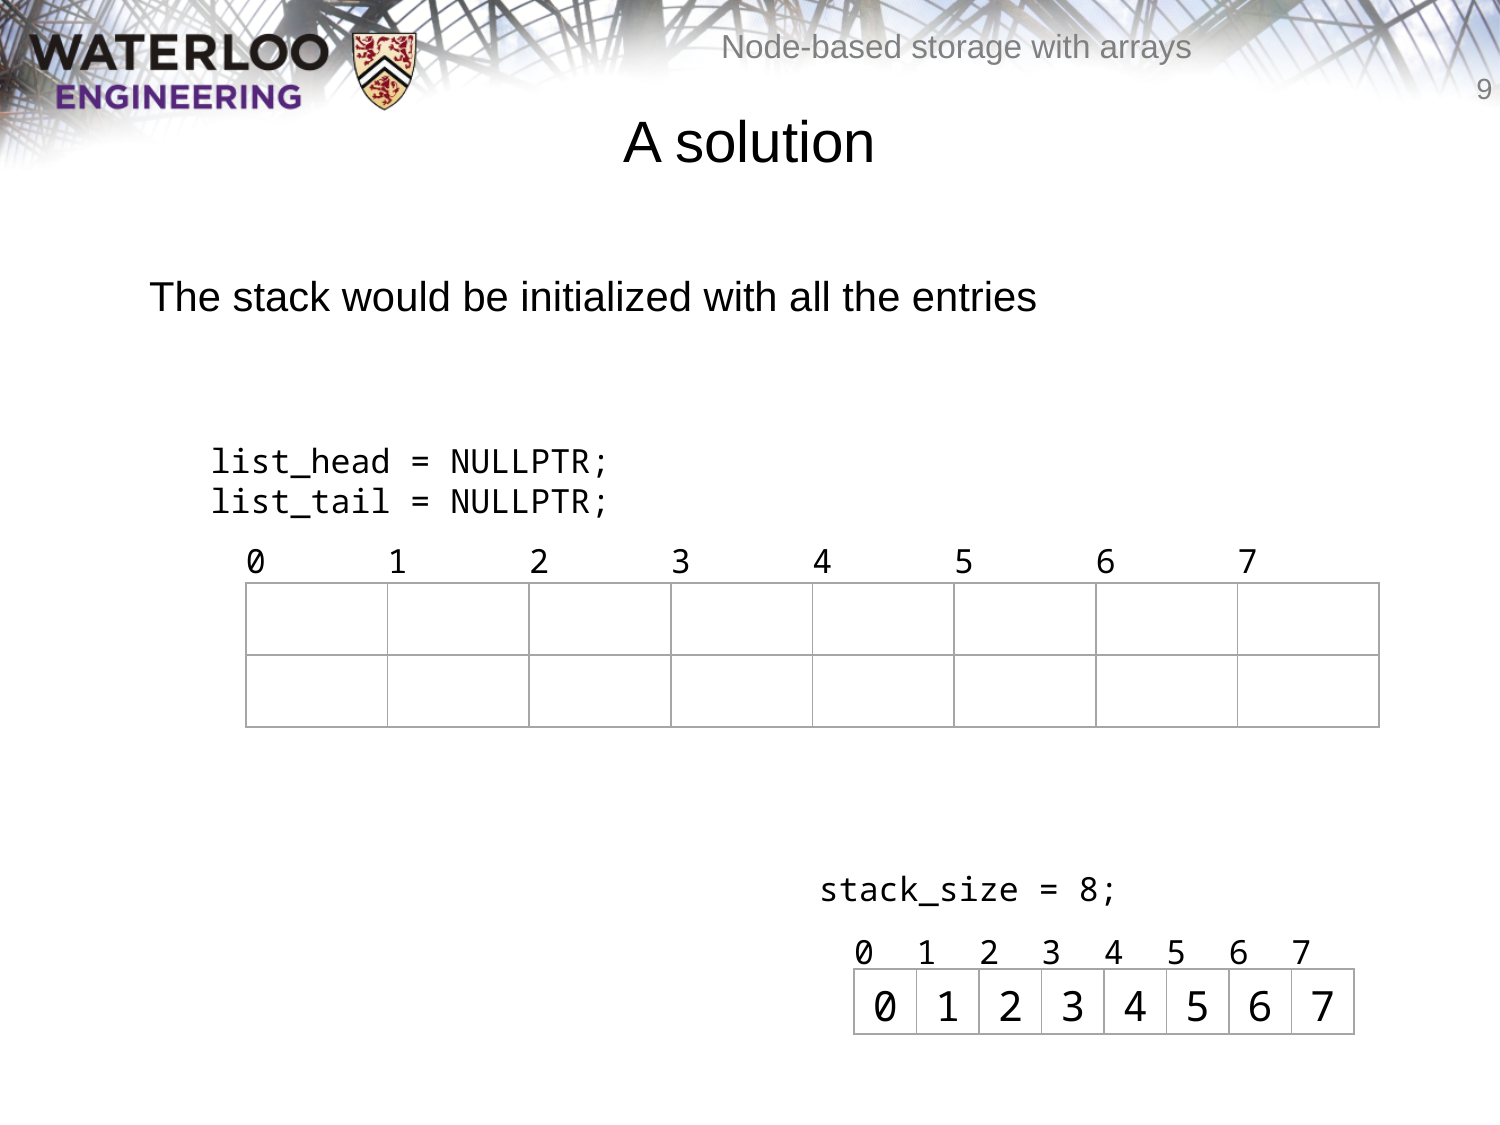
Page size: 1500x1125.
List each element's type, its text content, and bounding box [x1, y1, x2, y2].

table_cell [530, 584, 670, 654]
table_header 4 [812, 538, 954, 582]
text_box list_head = NULLPTR; list_tail = NULLPTR; [195, 433, 717, 528]
table_header 1 [387, 538, 529, 582]
table_cell 0 [855, 970, 916, 1033]
table_cell 7 [1292, 970, 1353, 1033]
table_header 4 [1104, 929, 1167, 968]
table_cell [1238, 584, 1378, 654]
picture [0, 0, 1500, 1125]
table_header 0 [854, 929, 917, 968]
table_header 2 [529, 538, 671, 582]
table_cell 5 [1167, 970, 1228, 1033]
list The stack would be initialized with all the entries [74, 262, 1426, 1006]
table_header 2 [979, 929, 1042, 968]
table_header 7 [1291, 929, 1354, 968]
table_header 3 [671, 538, 812, 582]
table_cell 1 [917, 970, 978, 1033]
table_cell [530, 656, 670, 726]
table_header 3 [1042, 929, 1104, 968]
table_header 6 [1229, 929, 1291, 968]
table_cell [1097, 584, 1237, 654]
table_cell [672, 584, 812, 654]
table_cell 4 [1105, 970, 1166, 1033]
table_header 6 [1096, 538, 1238, 582]
table_cell 3 [1042, 970, 1103, 1033]
title A solution [74, 44, 1426, 233]
table_header 0 [246, 538, 387, 582]
table_cell 2 [980, 970, 1041, 1033]
table_header 7 [1238, 538, 1379, 582]
table_cell [388, 656, 528, 726]
table_cell [247, 656, 387, 726]
table_cell [672, 656, 812, 726]
text_box stack_size = 8; [804, 860, 1163, 916]
table_cell [955, 656, 1095, 726]
table_cell [247, 584, 387, 654]
table_cell [1238, 656, 1378, 726]
table_header 5 [954, 538, 1096, 582]
table_cell [813, 584, 953, 654]
table_cell [1097, 656, 1237, 726]
table_header 5 [1167, 929, 1229, 968]
table_header 1 [917, 929, 979, 968]
table_cell 6 [1230, 970, 1291, 1033]
table_cell [813, 656, 953, 726]
table_cell [388, 584, 528, 654]
table_cell [955, 584, 1095, 654]
